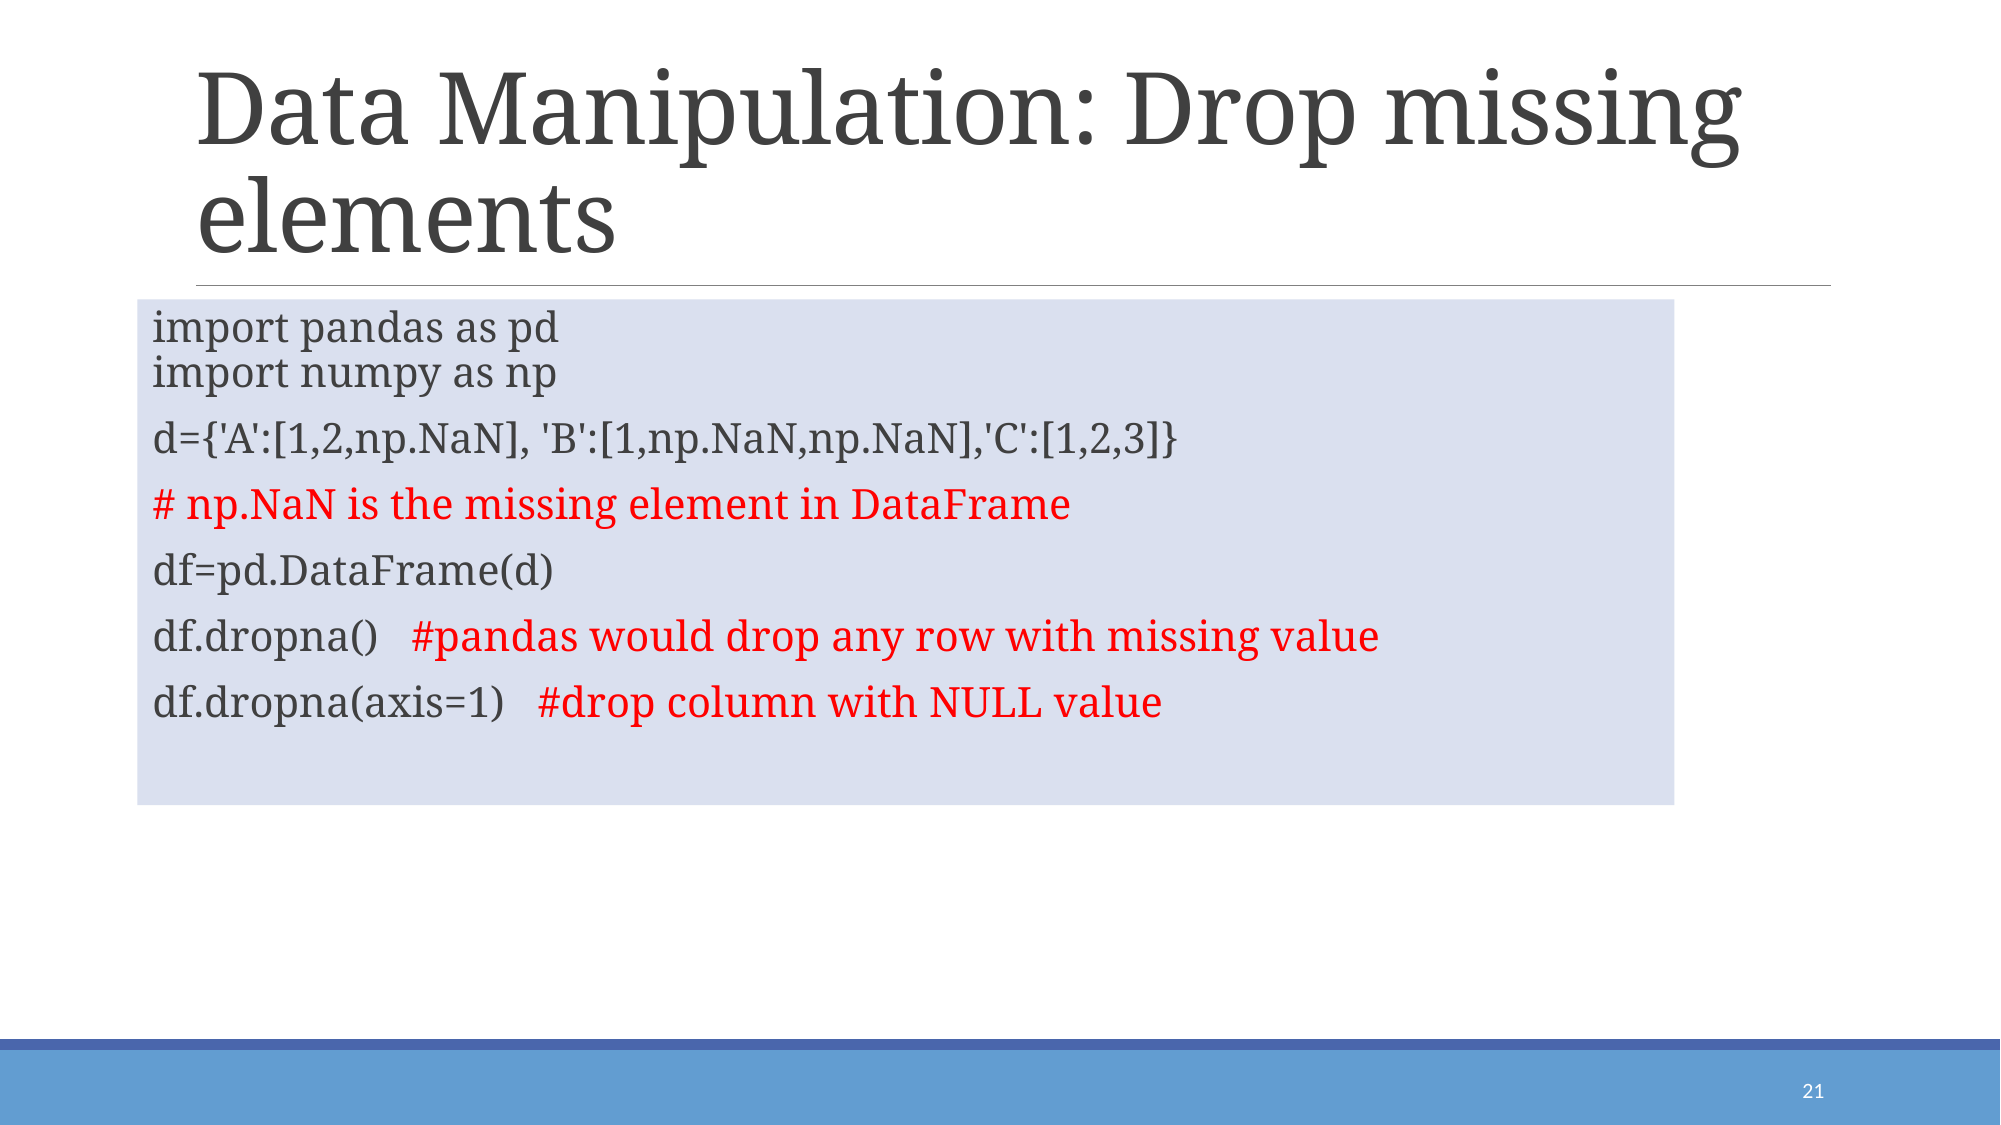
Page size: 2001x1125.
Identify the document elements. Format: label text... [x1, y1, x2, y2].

title Data Manipulation: Drop missing elements [180, 47, 1830, 285]
list import pandas as pd import numpy as np d={'A':[1,2,np.NaN], 'B':[1,np.NaN,np.NaN],'C':[1,2,3]} # np.NaN is the missing element in DataFrame df=pd.DataFrame(d) df.dropna() #pandas would drop any row with missing value df.dropna(axis=1) #drop column with NULL value [137, 299, 1675, 806]
slide_number 21 [1624, 1059, 1840, 1120]
